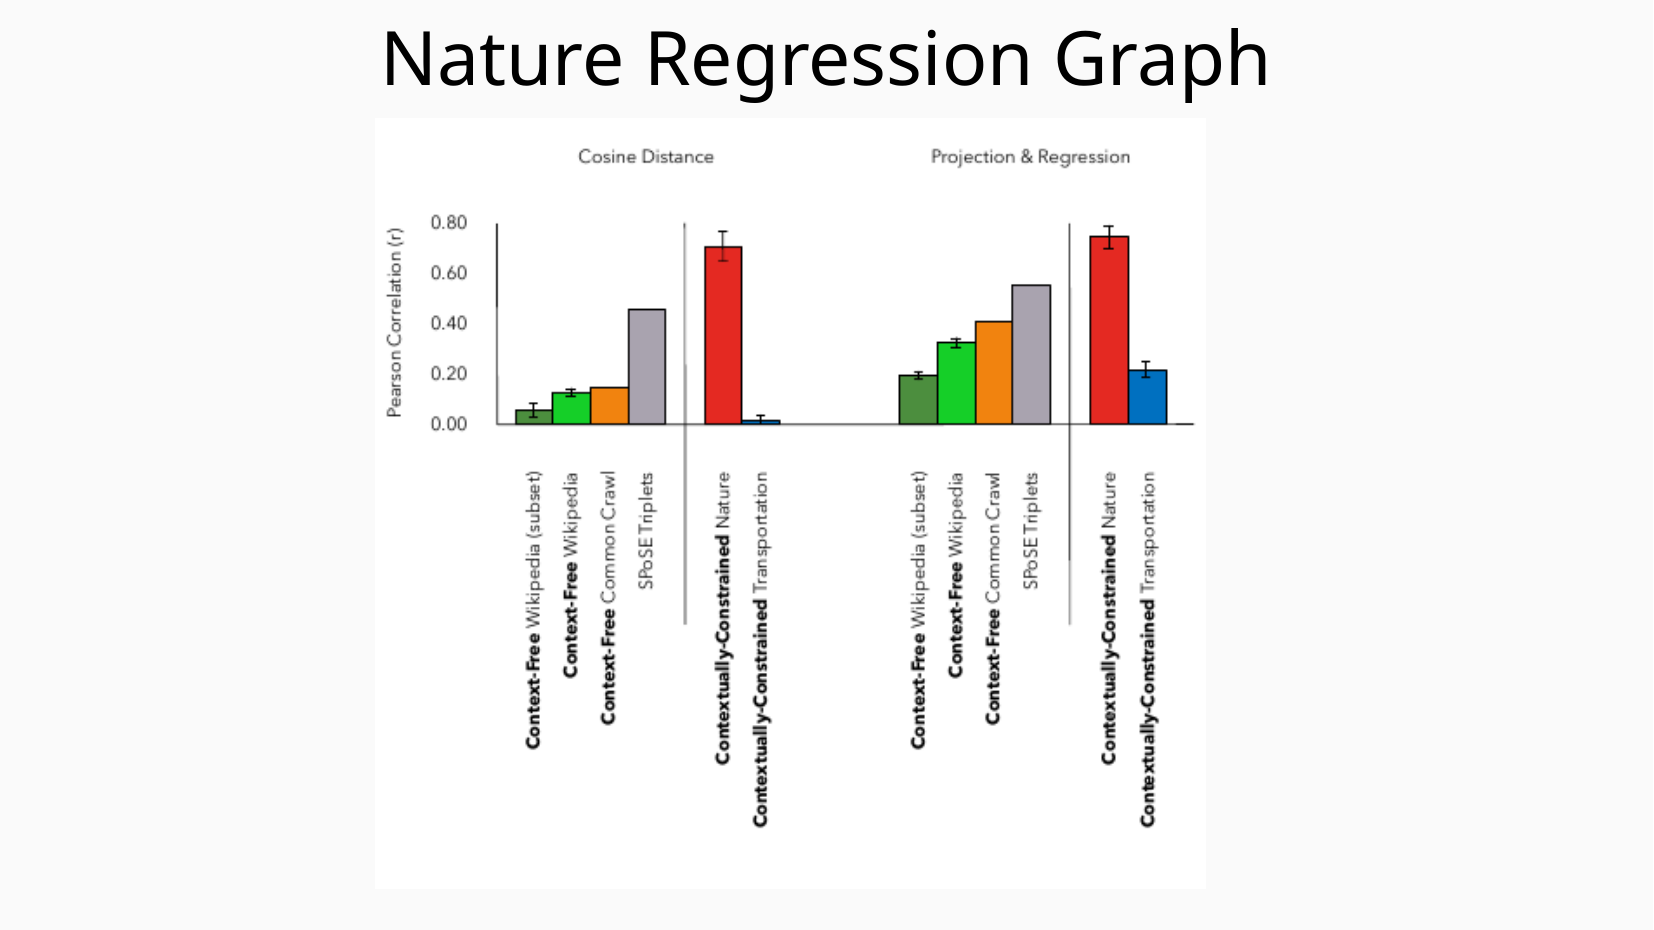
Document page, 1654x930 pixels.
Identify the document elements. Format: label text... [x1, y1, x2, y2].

picture [374, 118, 1206, 889]
text_box Nature Regression Graph [82, 10, 1570, 101]
